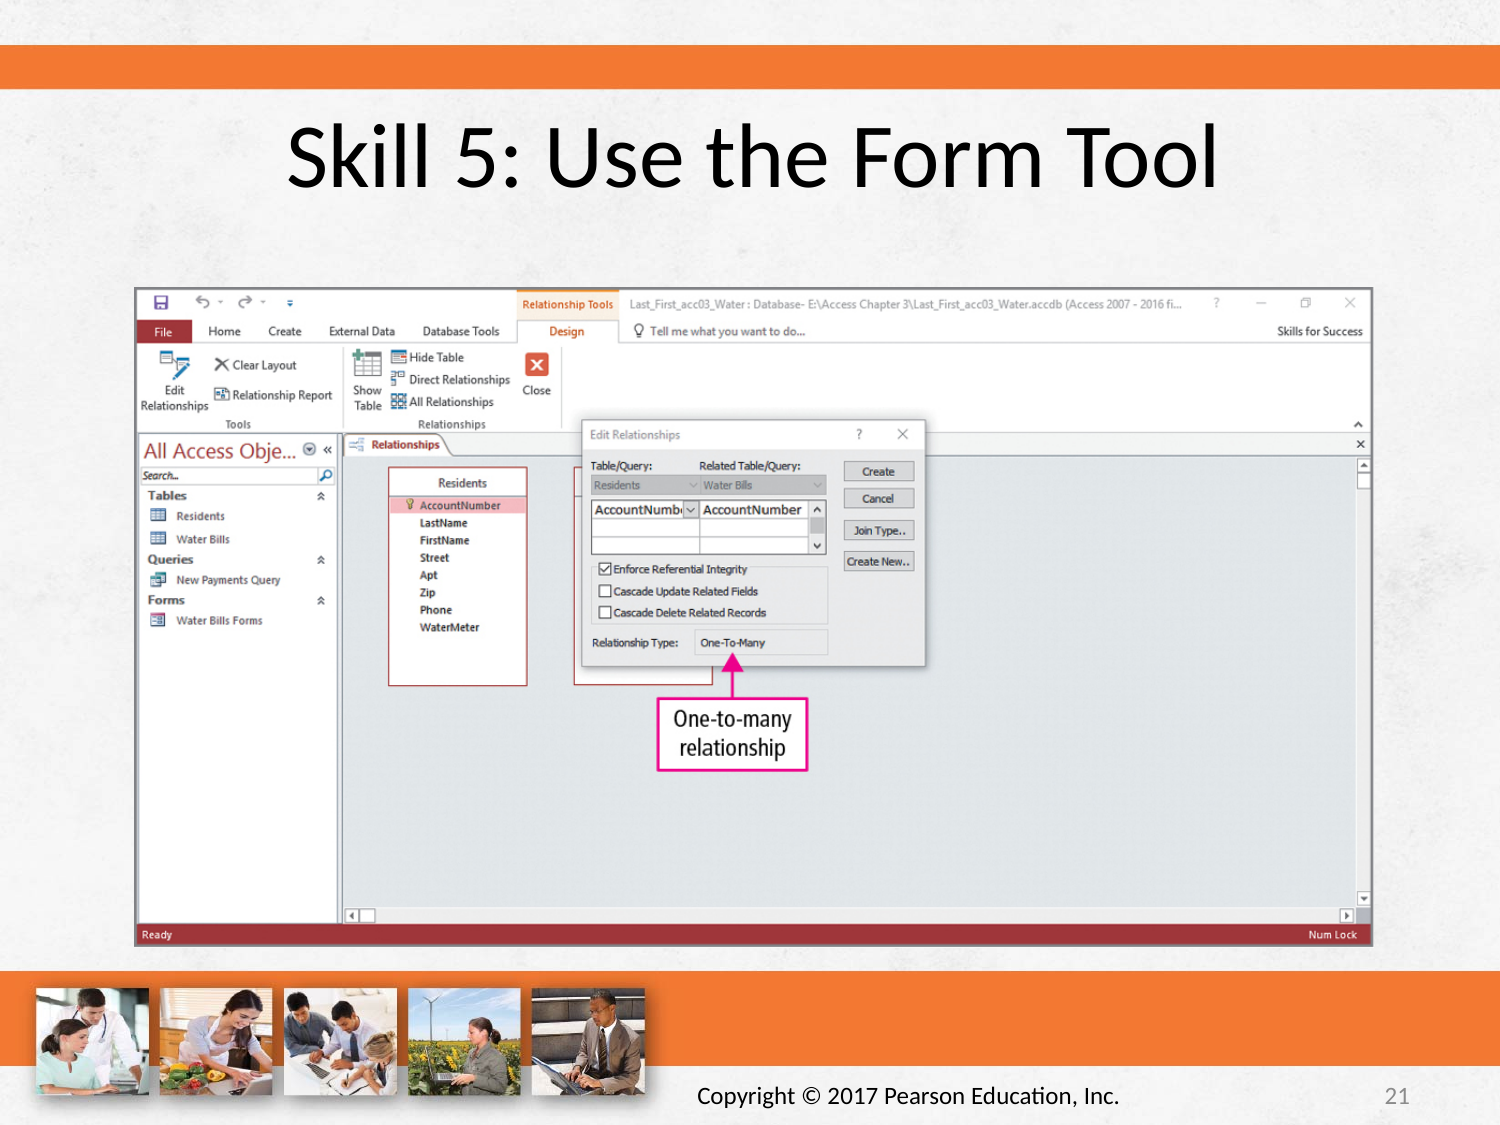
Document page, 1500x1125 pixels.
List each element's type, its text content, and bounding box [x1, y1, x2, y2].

title Skill 5: Use the Form Tool [108, 87, 1401, 251]
picture [0, 0, 1500, 1125]
slide_number 21 [1074, 1065, 1425, 1125]
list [134, 287, 1374, 948]
footer Copyright © 2017 Pearson Education, Inc. [649, 1065, 1074, 1125]
